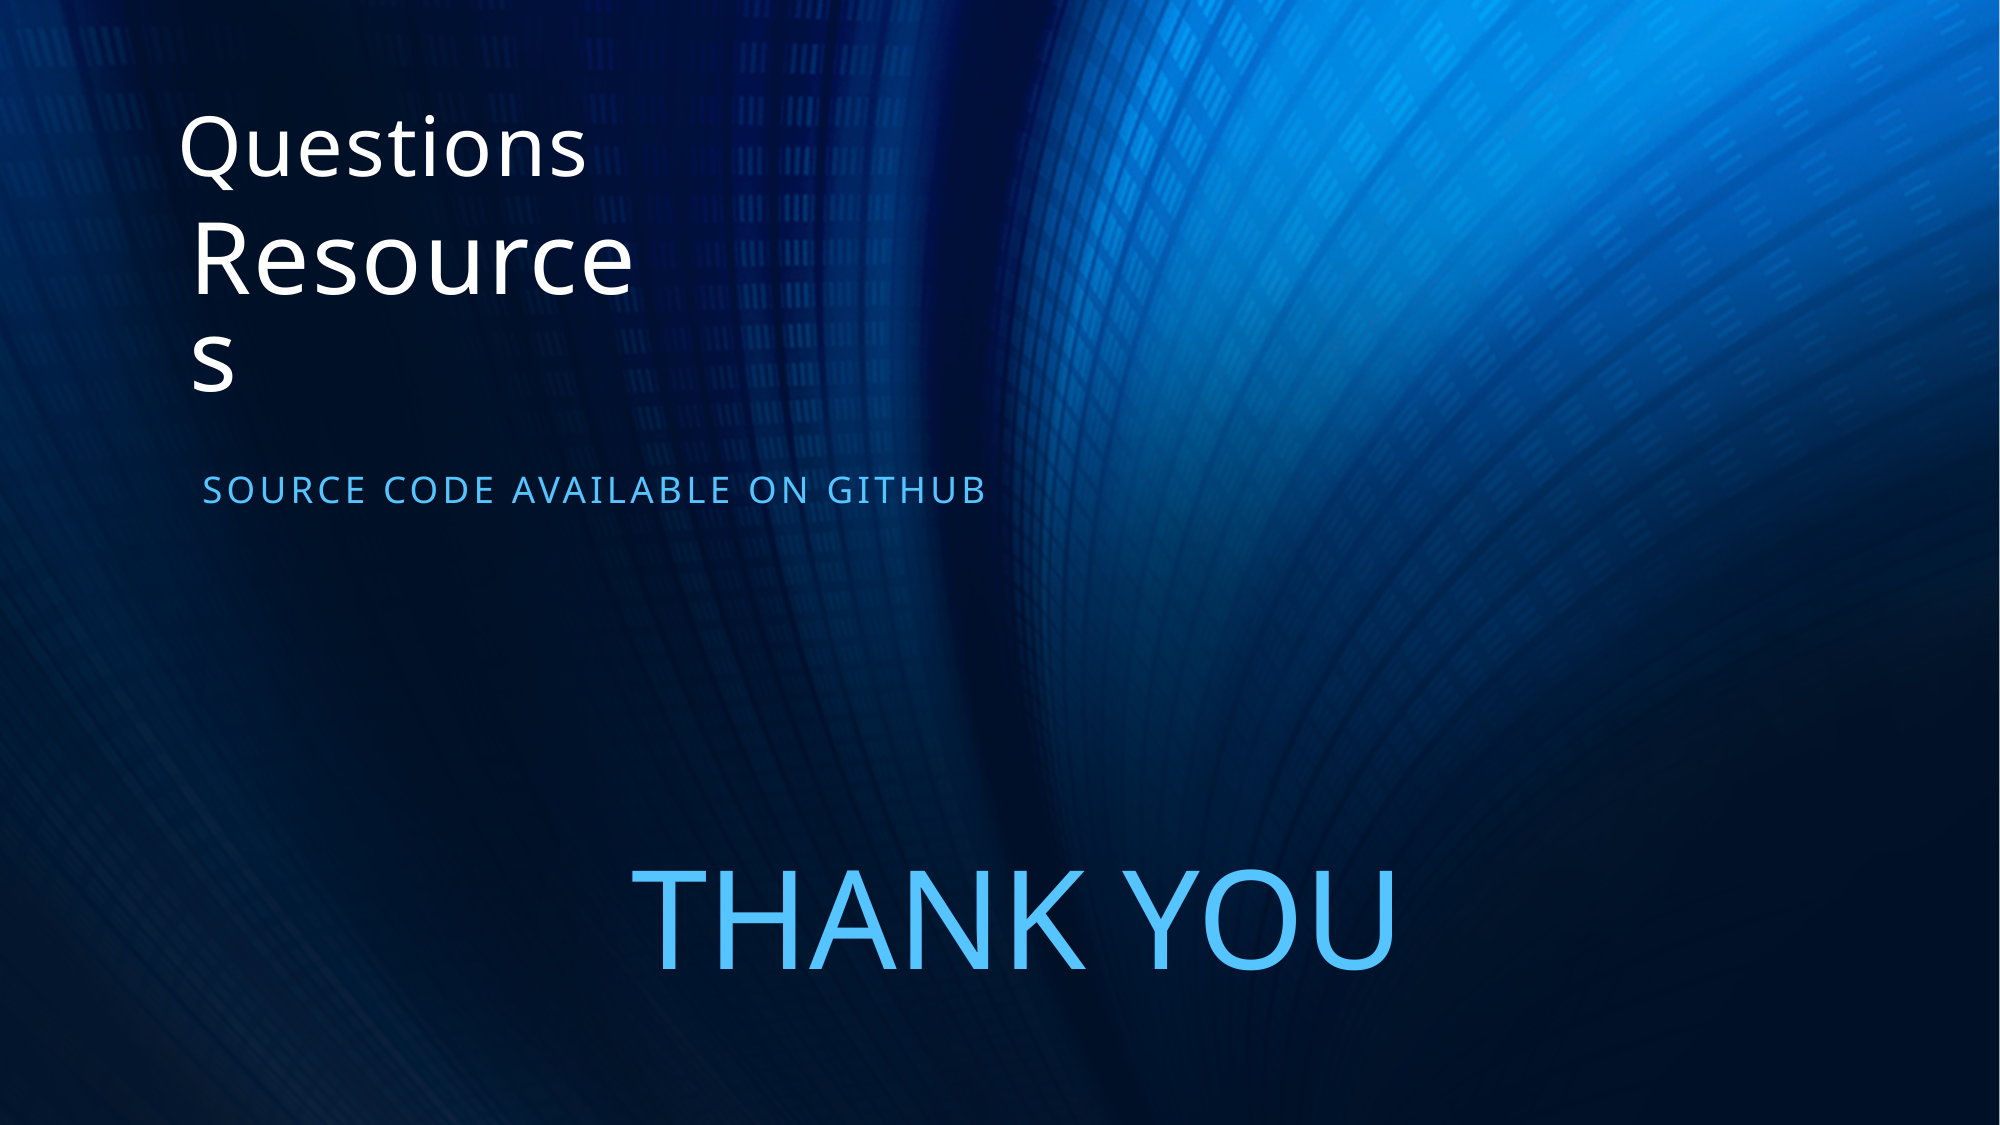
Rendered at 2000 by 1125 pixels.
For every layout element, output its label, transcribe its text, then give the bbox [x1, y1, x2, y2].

title Resources [174, 267, 675, 418]
picture [0, 0, 2000, 1125]
list Source code available on github [187, 420, 1063, 521]
text_box Questions [162, 49, 675, 200]
text_box THANK YOU [612, 825, 1425, 1005]
